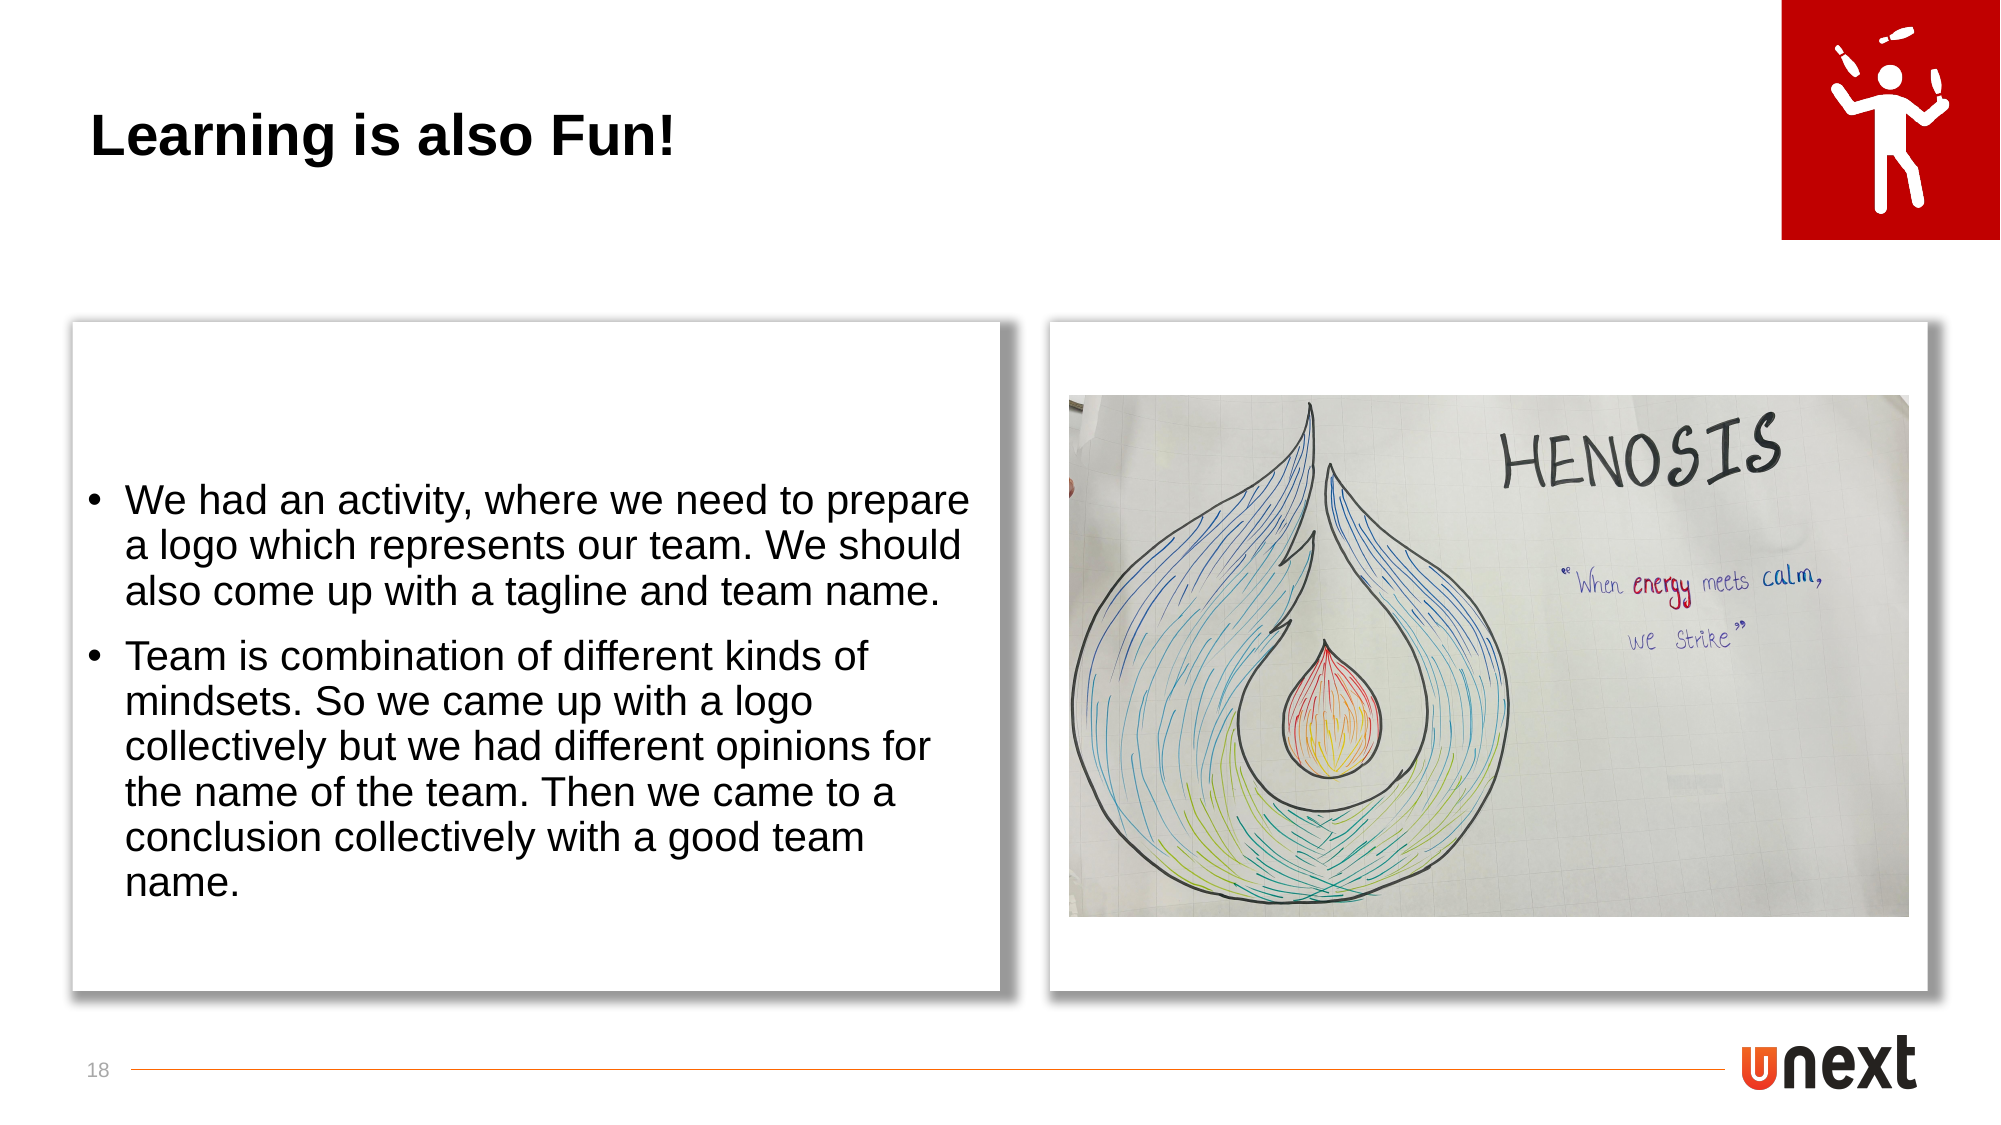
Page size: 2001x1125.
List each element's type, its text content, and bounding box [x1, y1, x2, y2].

picture [1742, 1035, 1917, 1090]
title Learning is also Fun! [76, 78, 1791, 196]
picture [1069, 395, 1909, 918]
text_box [1050, 322, 1928, 991]
slide_number 18 [48, 1047, 110, 1091]
text_box We had an activity, where we need to prepare a logo which represents our team. We should also come up with a tagline and team name. Team is combination of different kinds of mindsets. So we came up with a logo collectively but we had different opinions for the name of the team. Then we came to a conclusion collectively with a good team name. [72, 322, 1000, 991]
text_box [1781, 0, 2000, 241]
picture [1791, 20, 1991, 220]
